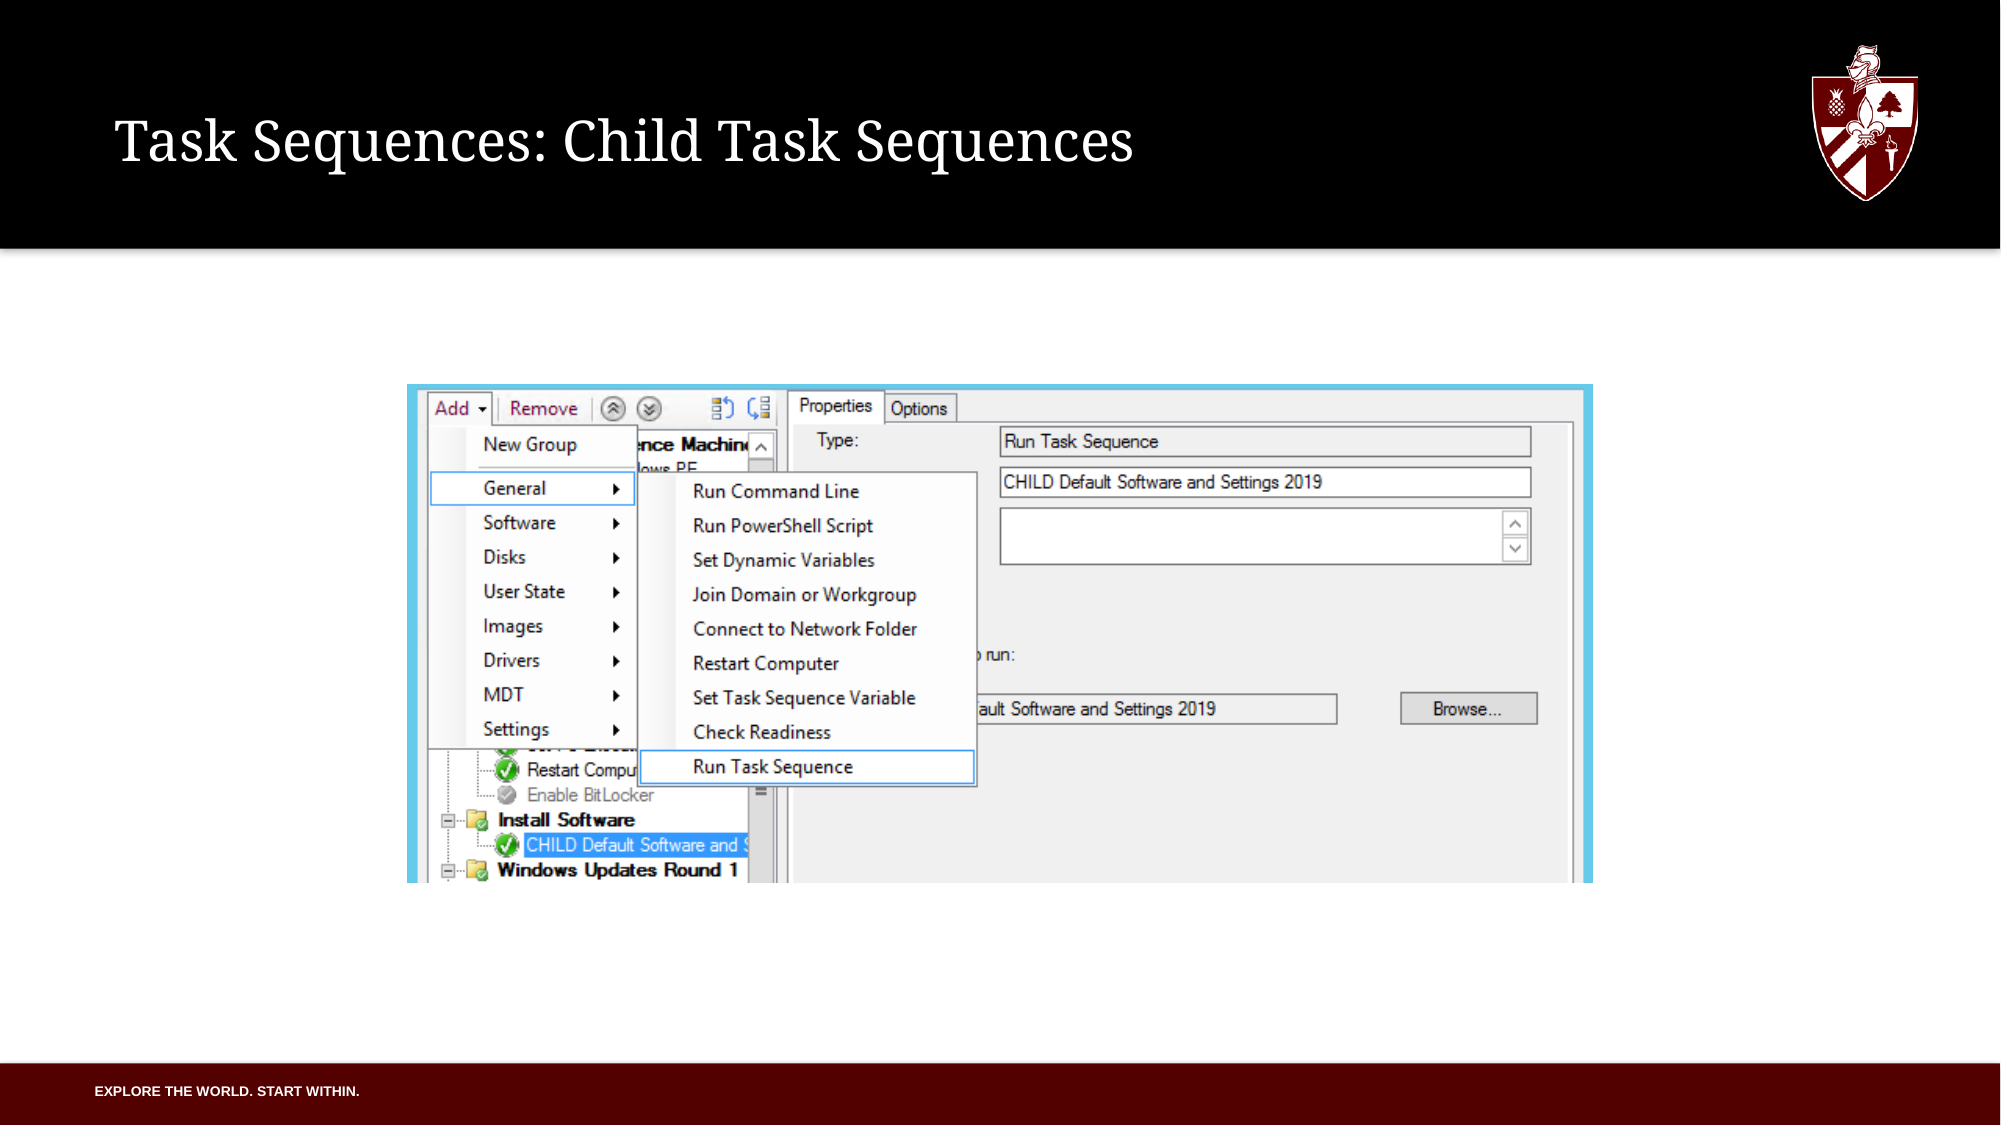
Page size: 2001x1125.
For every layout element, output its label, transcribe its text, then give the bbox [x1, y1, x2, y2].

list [407, 384, 1593, 884]
title Task Sequences: Child Task Sequences [99, 45, 1900, 233]
